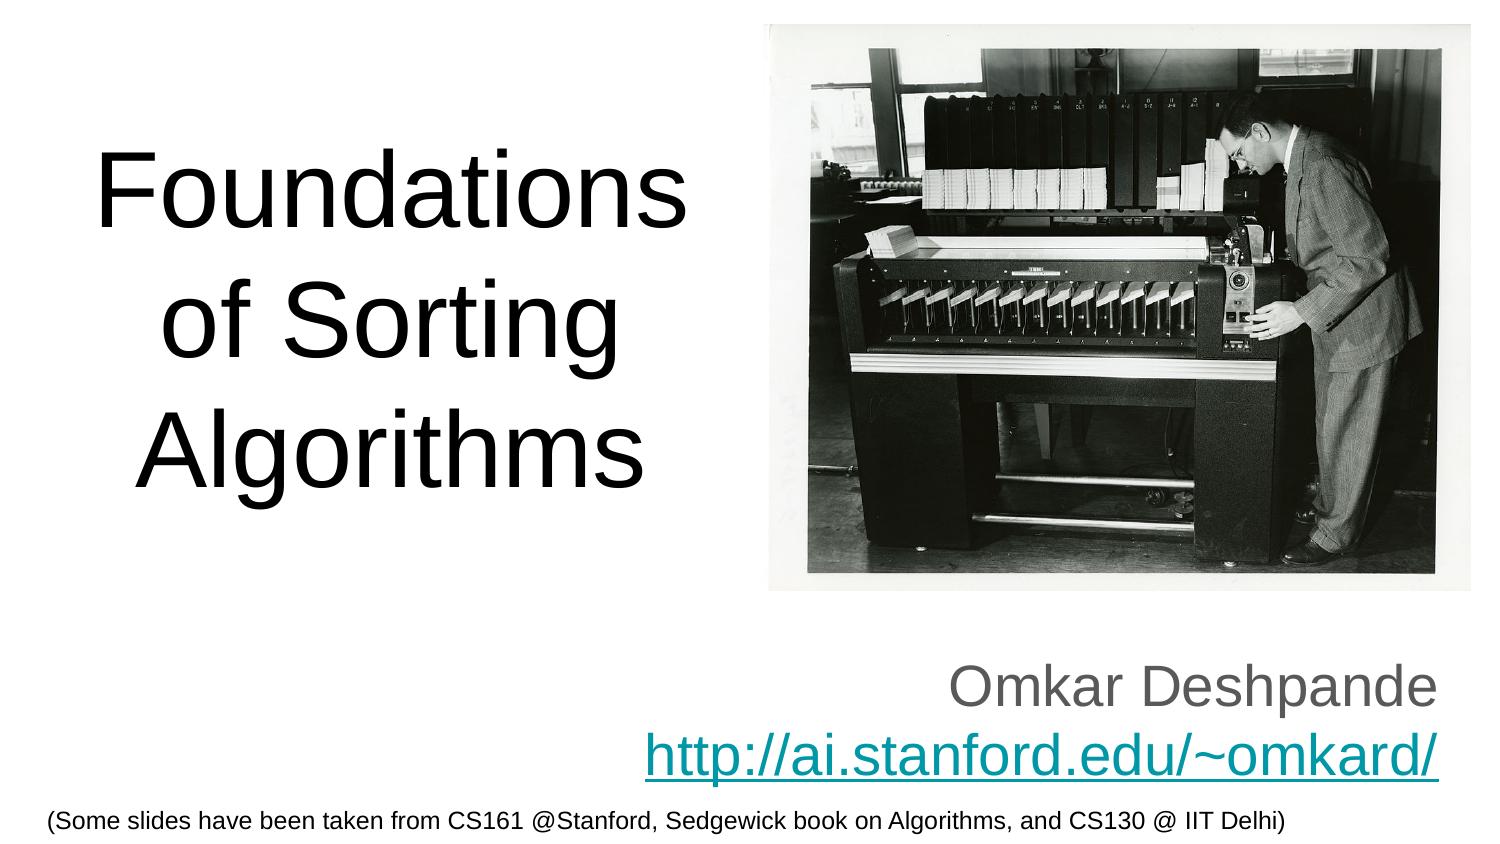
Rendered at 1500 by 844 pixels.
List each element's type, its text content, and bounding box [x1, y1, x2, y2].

text_box Foundations of Sorting Algorithms [33, 187, 750, 525]
text_box Omkar Deshpande http://ai.stanford.edu/~omkard/ [56, 632, 1454, 789]
text_box (Some slides have been taken from CS161 @Stanford, Sedgewick book on Algorithms, and CS130 @ IIT Delhi) [31, 789, 1488, 836]
picture [763, 24, 1471, 592]
